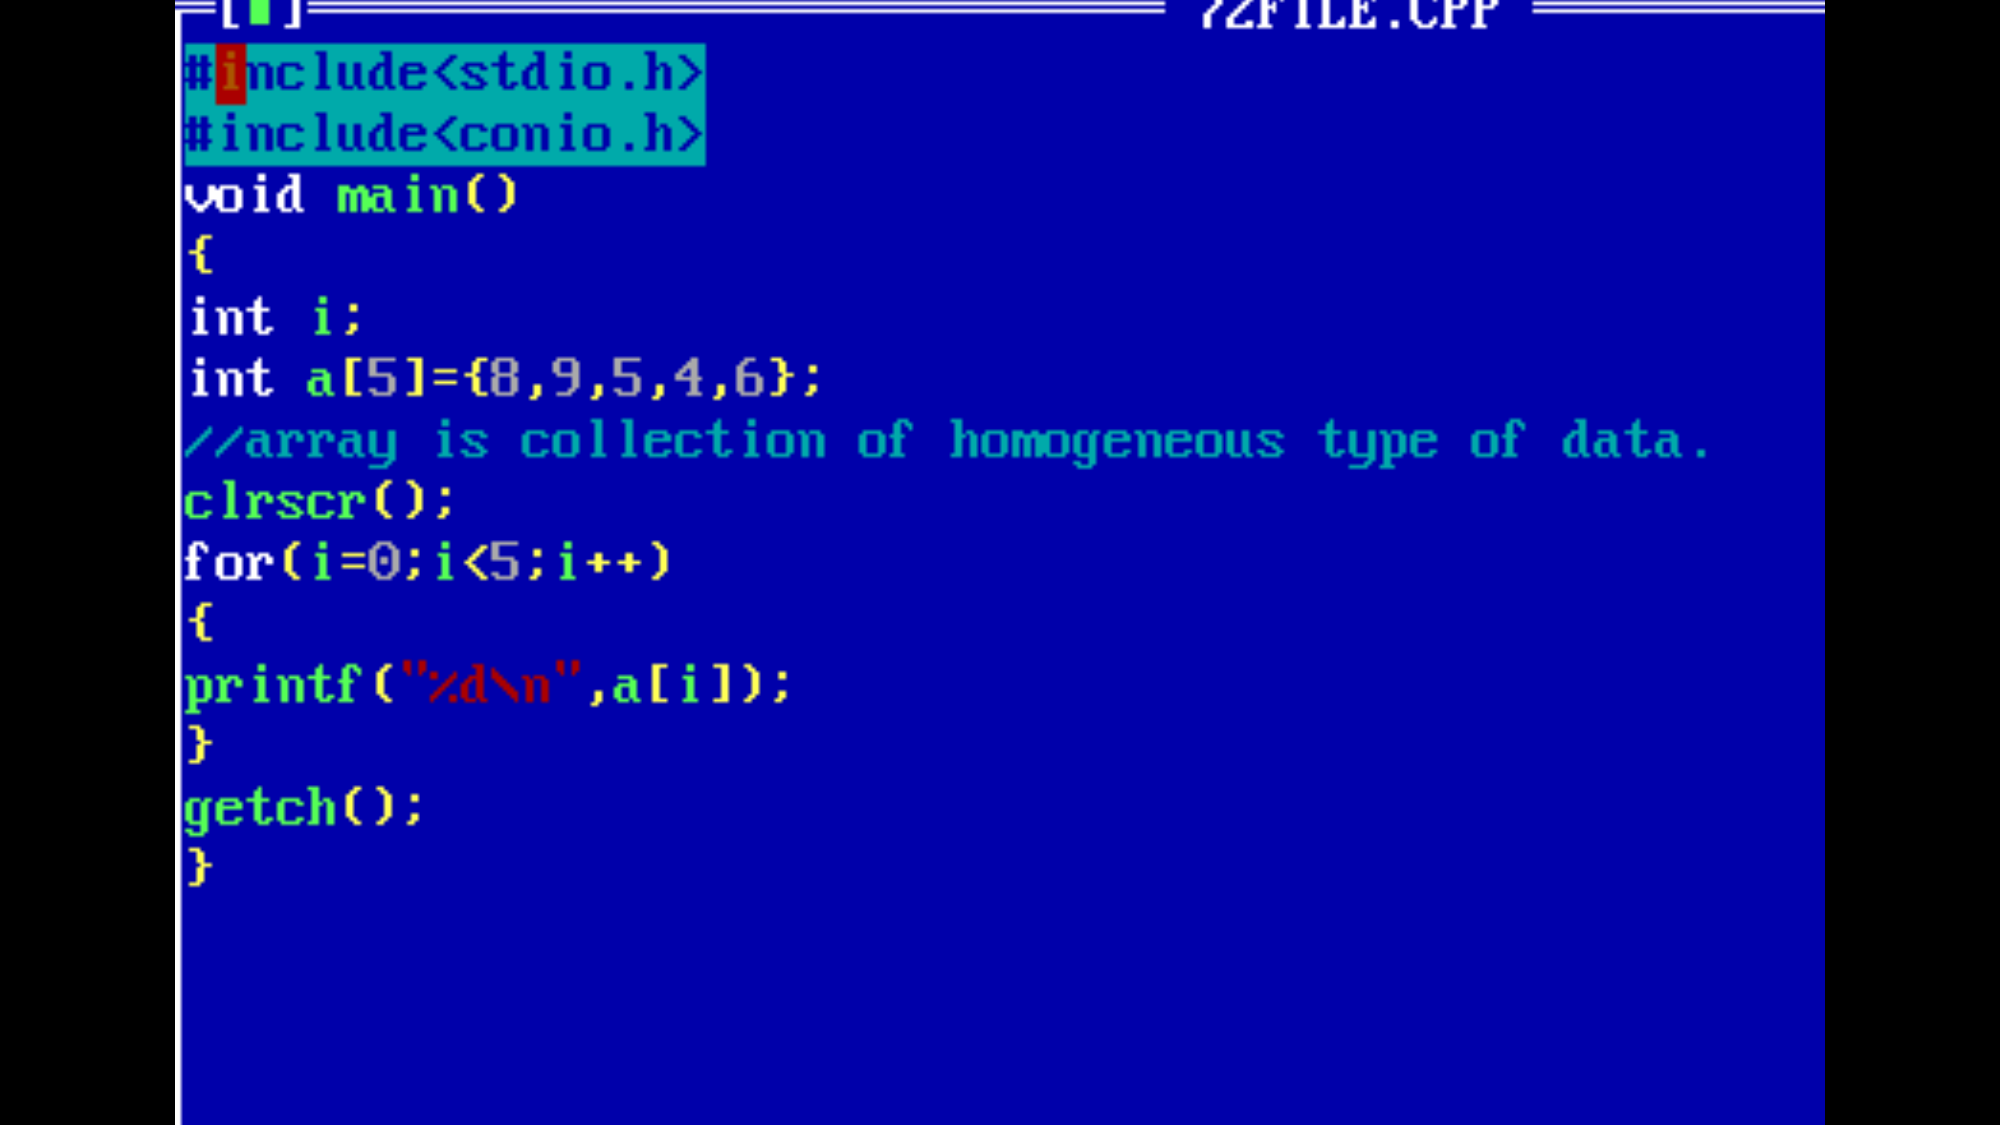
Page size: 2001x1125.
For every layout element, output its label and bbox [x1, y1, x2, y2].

picture [175, 0, 1825, 1125]
